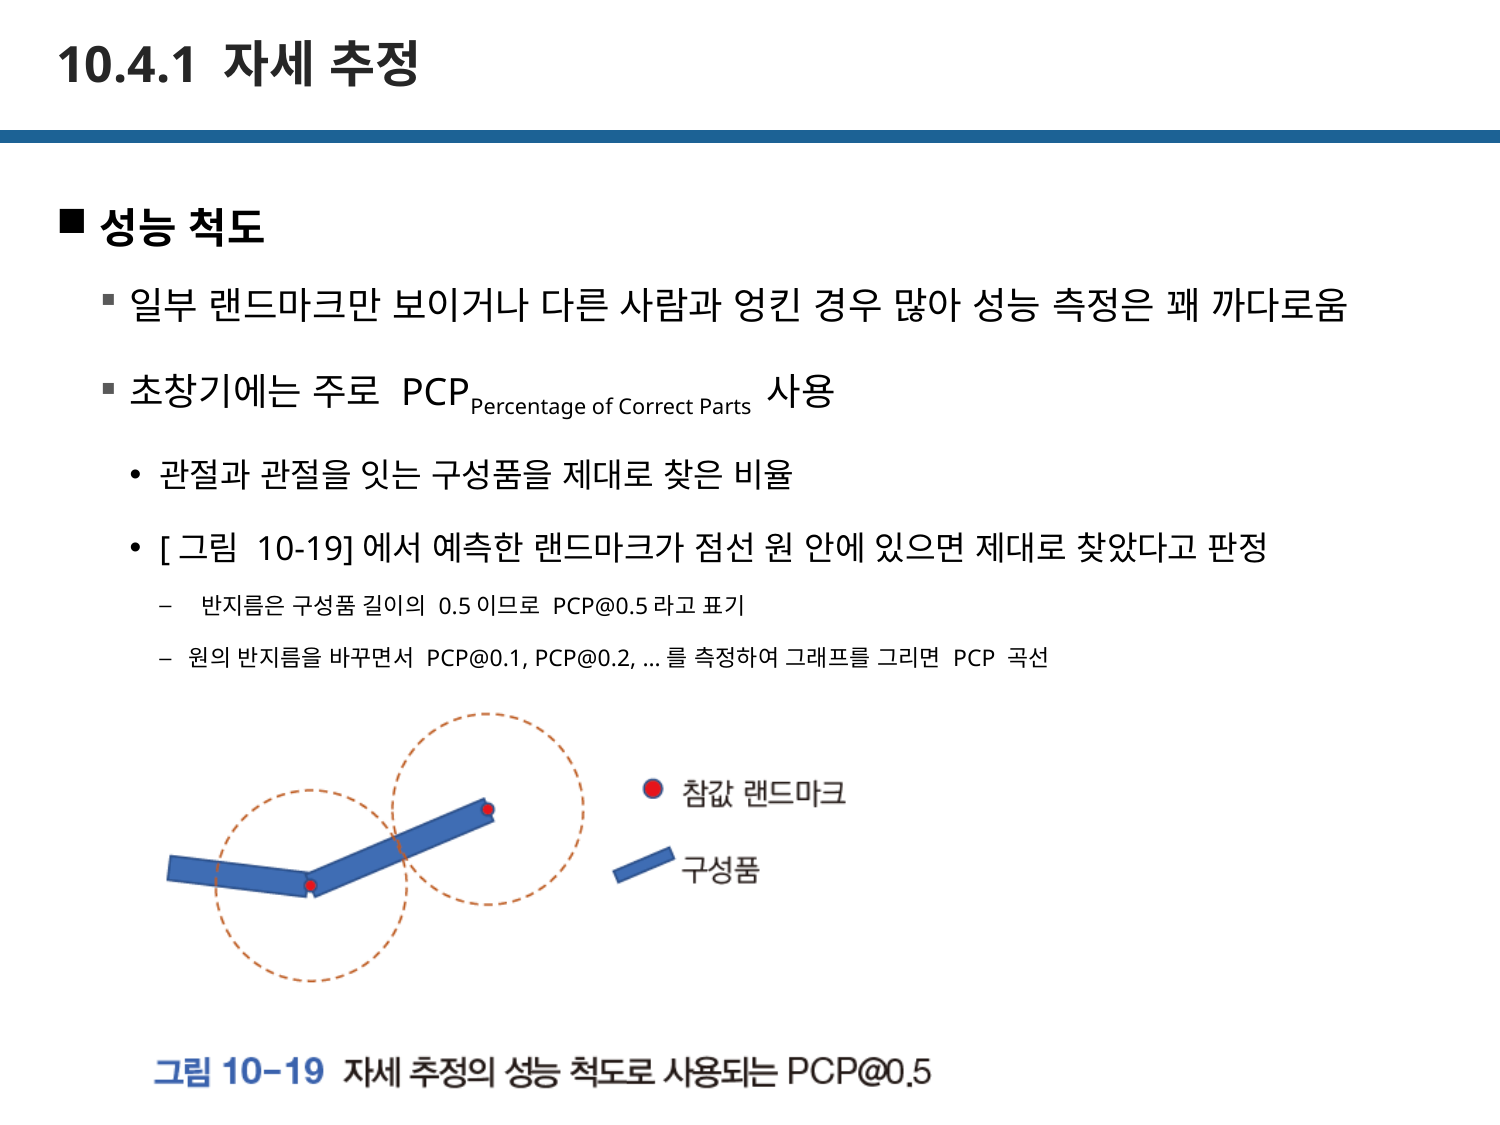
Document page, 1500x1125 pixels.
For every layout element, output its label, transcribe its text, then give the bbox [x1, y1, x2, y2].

picture [147, 703, 940, 1095]
list 성능 척도 일부 랜드마크만 보이거나 다른 사람과 엉킨 경우 많아 성능 측정은 꽤 까다로움 초창기에는 주로 PCPPercentage of Correct Parts 사용 관절과 관절을 잇는 구성품을 제대로 찾은 비율 [그림 10-19]에서 예측한 랜드마크가 점선 원 안에 있으면 제대로 찾았다고 판정 반지름은 구성품 길이의 0.5이므로 PCP@0.5라고 표기 원의 반지름을 바꾸면서 PCP@0.1, PCP@0.2, …를 측정하여 그래프를 그리면 PCP 곡선 [41, 169, 1495, 1067]
title 10.4.1 자세 추정 [41, 17, 1282, 108]
